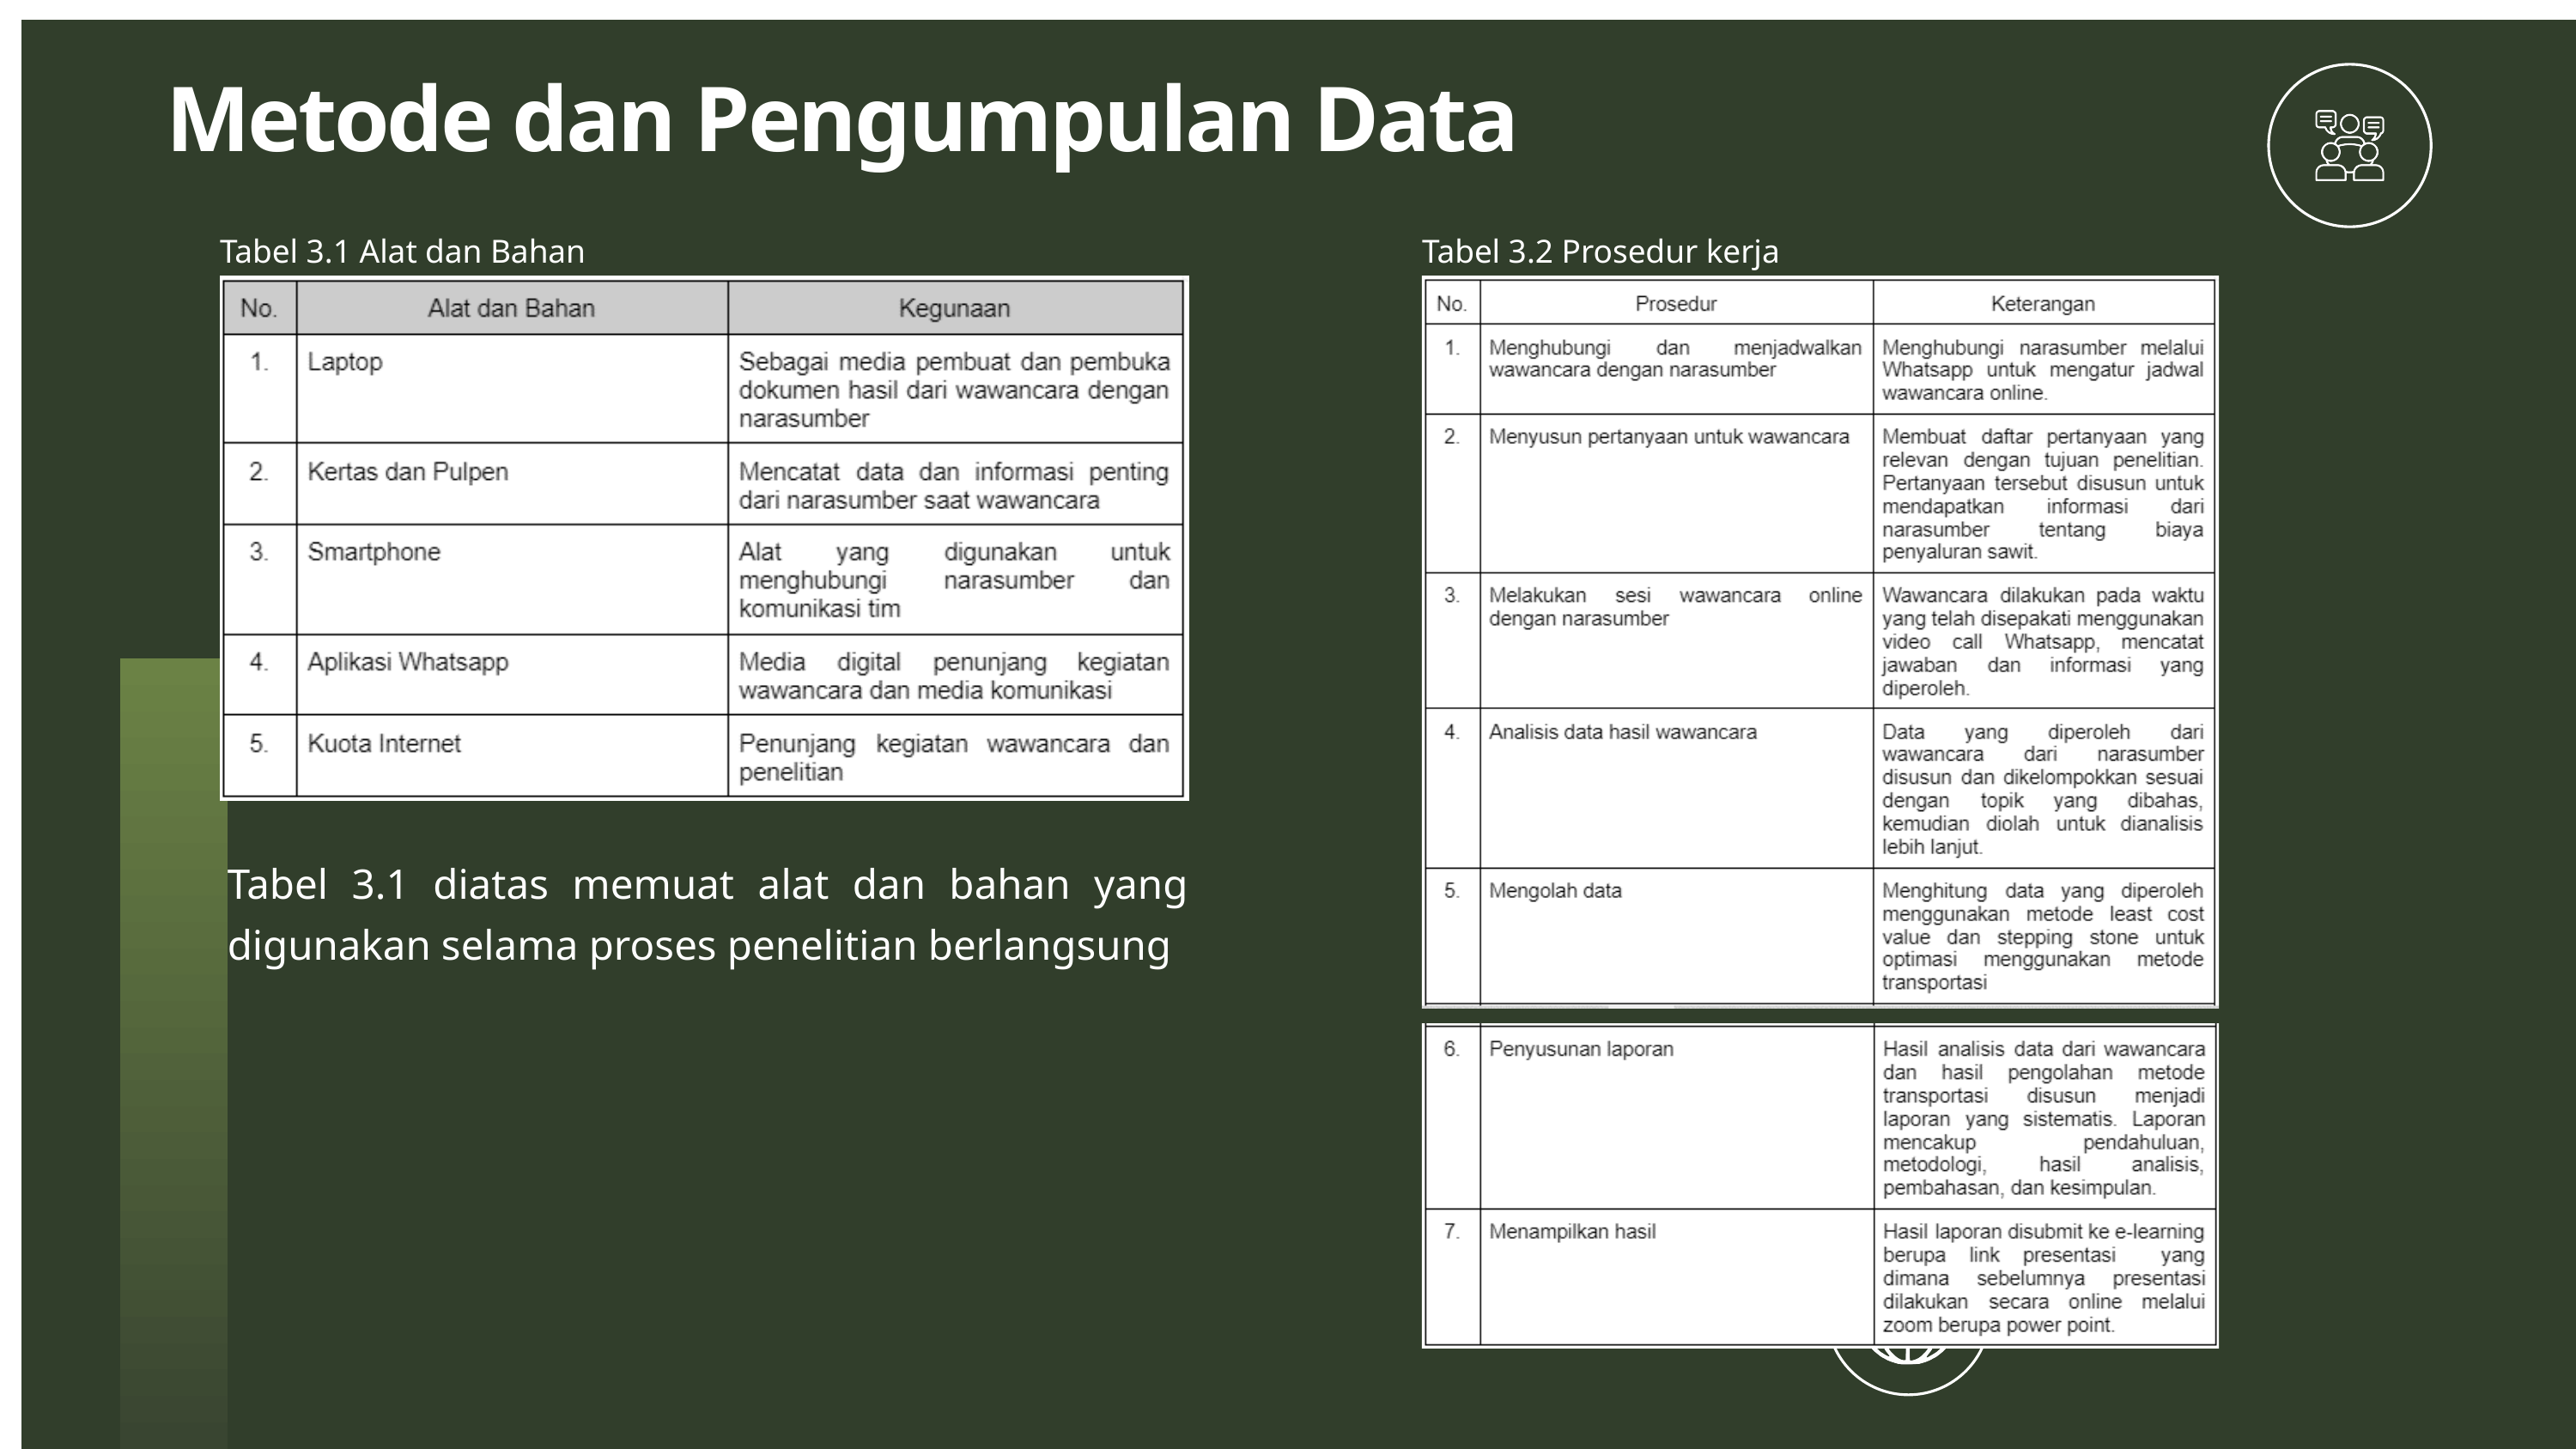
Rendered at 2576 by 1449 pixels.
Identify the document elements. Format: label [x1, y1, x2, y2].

text_box [2268, 64, 2432, 227]
text_box [1826, 1232, 1990, 1396]
text_box [21, 19, 2576, 1449]
text_box [119, 658, 228, 1449]
